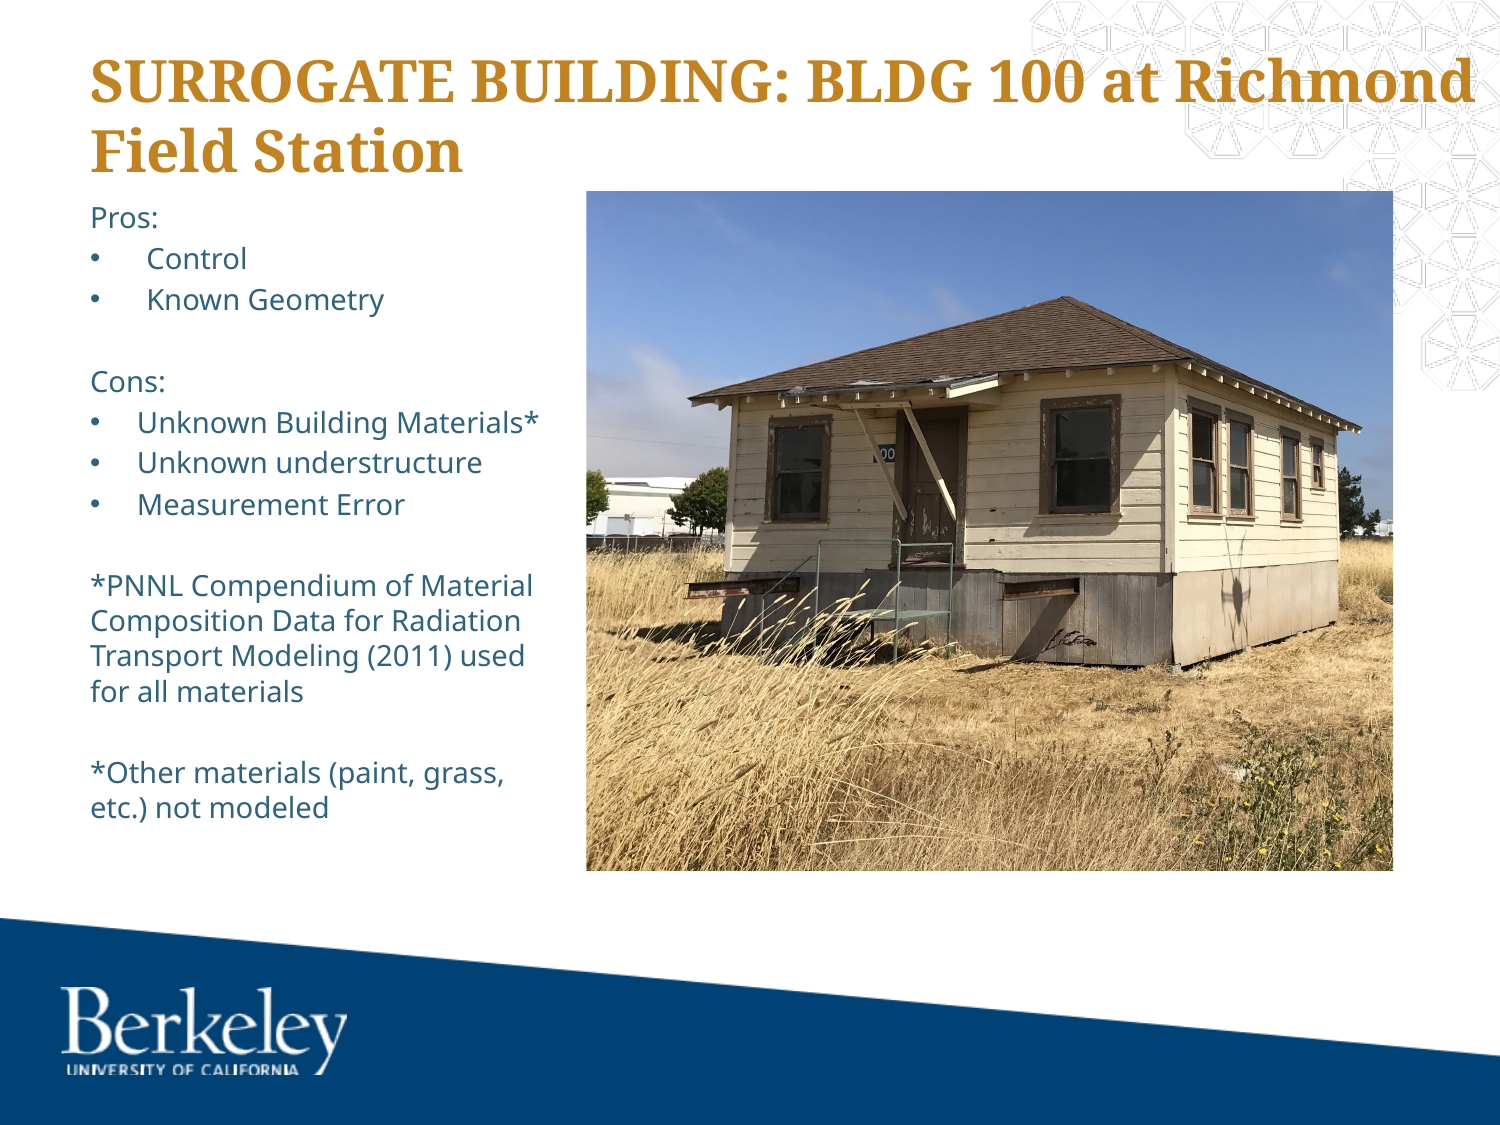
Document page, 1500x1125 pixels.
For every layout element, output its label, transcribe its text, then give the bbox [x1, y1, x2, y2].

list Pros: Control Known Geometry Cons: Unknown Building Materials* Unknown understructure Measurement Error *PNNL Compendium of Material Composition Data for Radiation Transport Modeling (2011) used for all materials *Other materials (paint, grass, etc.) not modeled [75, 192, 569, 871]
title SURROGATE BUILDING: BLDG 100 at Richmond Field Station [75, 125, 1492, 192]
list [586, 191, 1394, 871]
